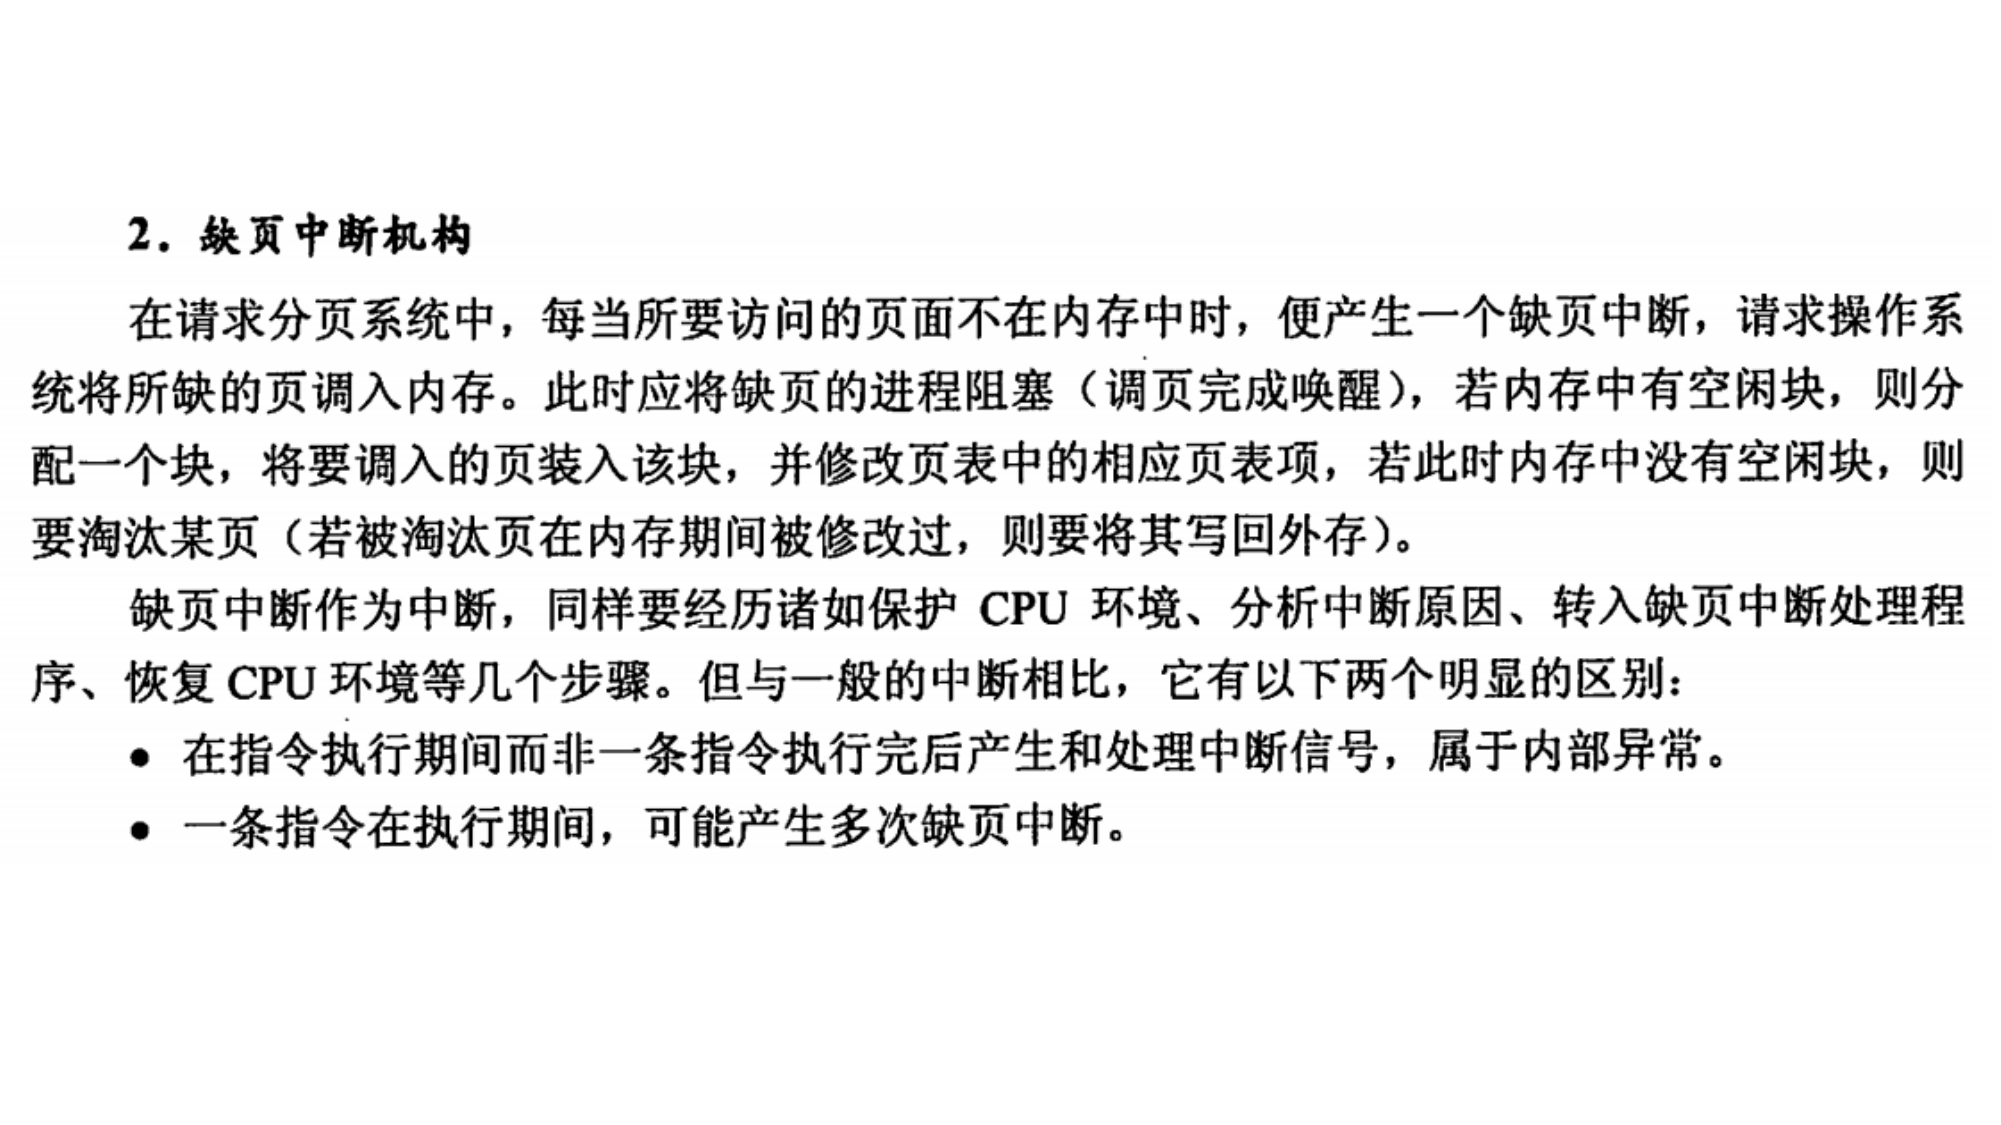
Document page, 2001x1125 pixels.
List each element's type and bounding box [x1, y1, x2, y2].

list [0, 201, 1992, 868]
